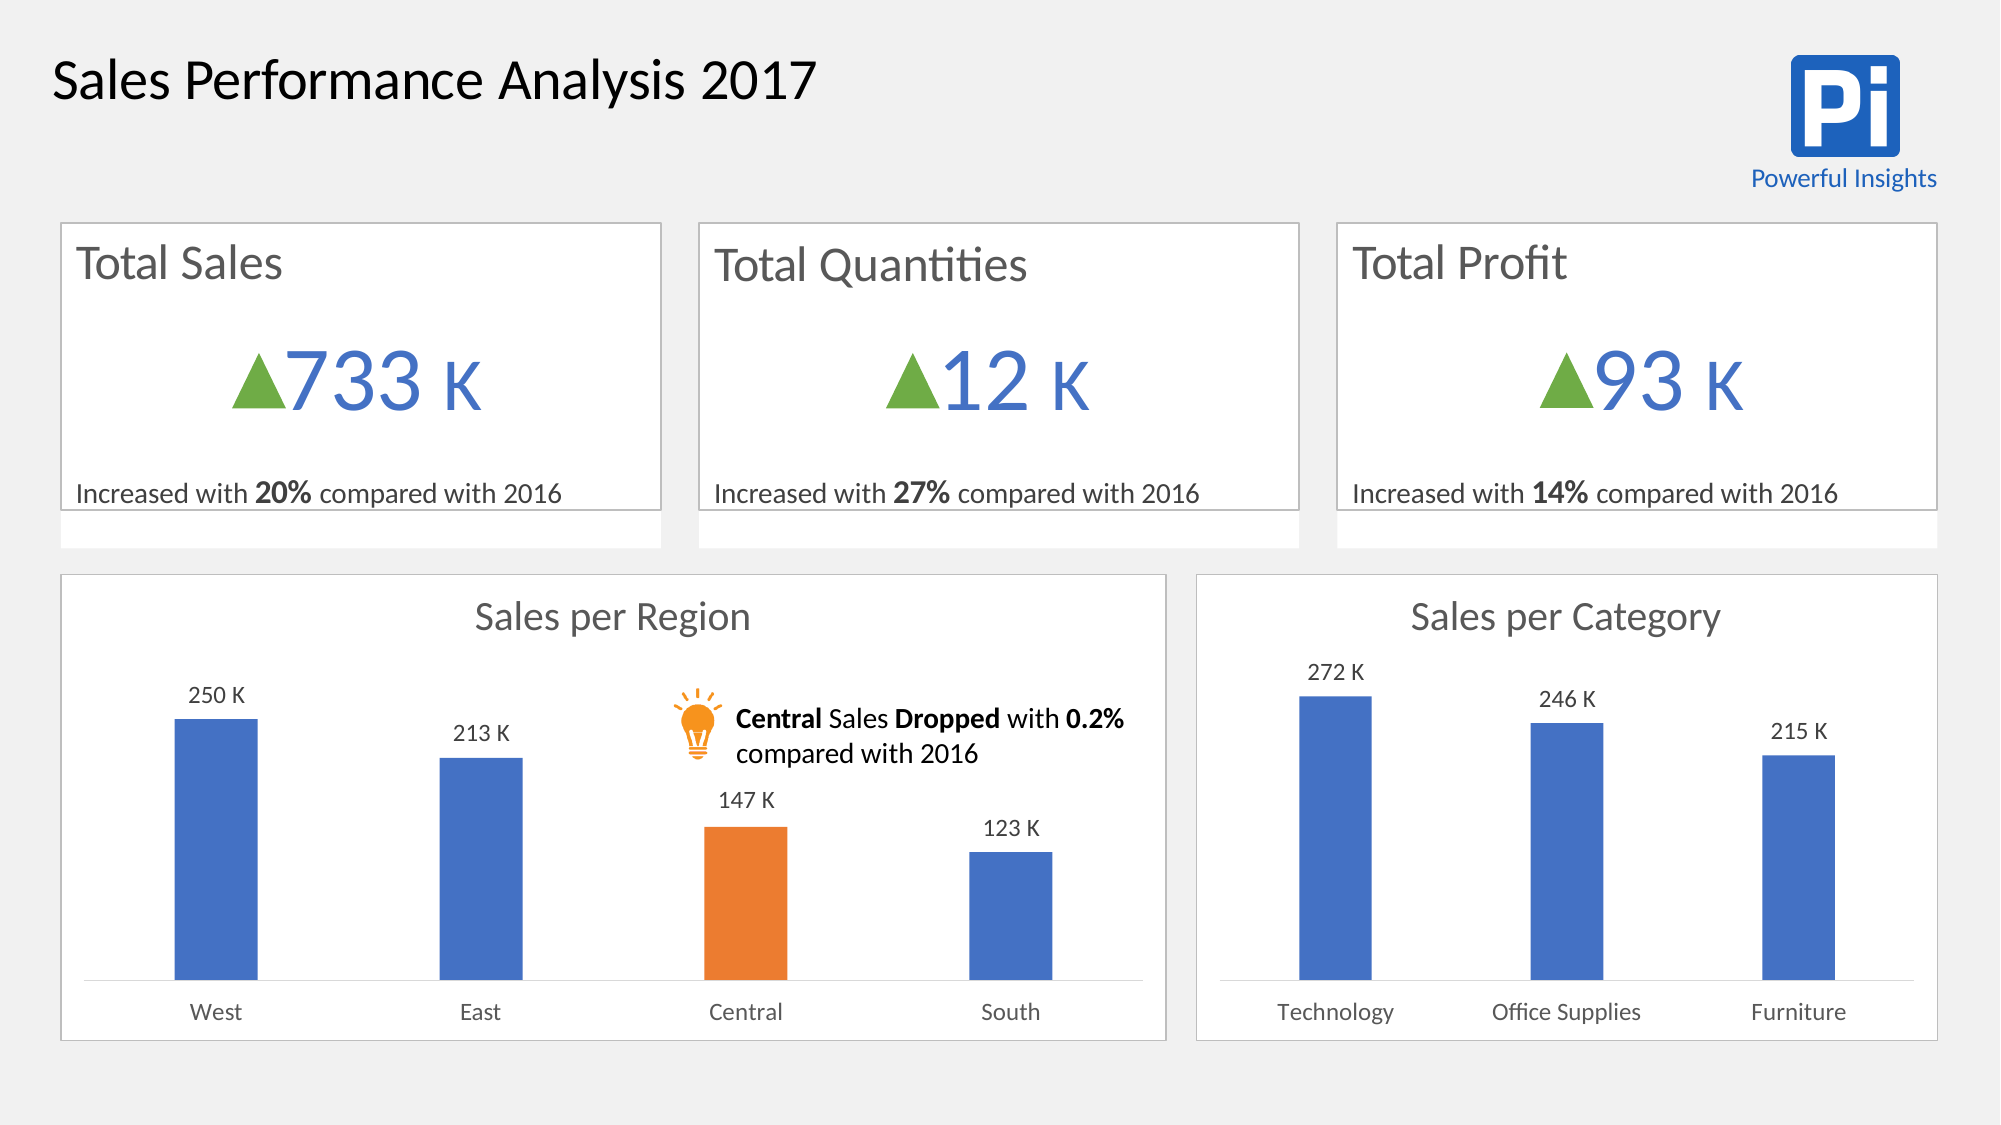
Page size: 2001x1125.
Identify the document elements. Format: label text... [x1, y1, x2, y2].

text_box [1337, 222, 1938, 549]
text_box [0, 0, 2000, 1125]
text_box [698, 222, 1300, 549]
picture [1790, 55, 1901, 157]
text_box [59, 573, 1168, 1042]
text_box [60, 222, 662, 549]
text_box Powerful Insights [1749, 157, 1943, 193]
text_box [1196, 574, 1938, 1041]
text_box Sales Performance Analysis 2017 [50, 39, 828, 112]
